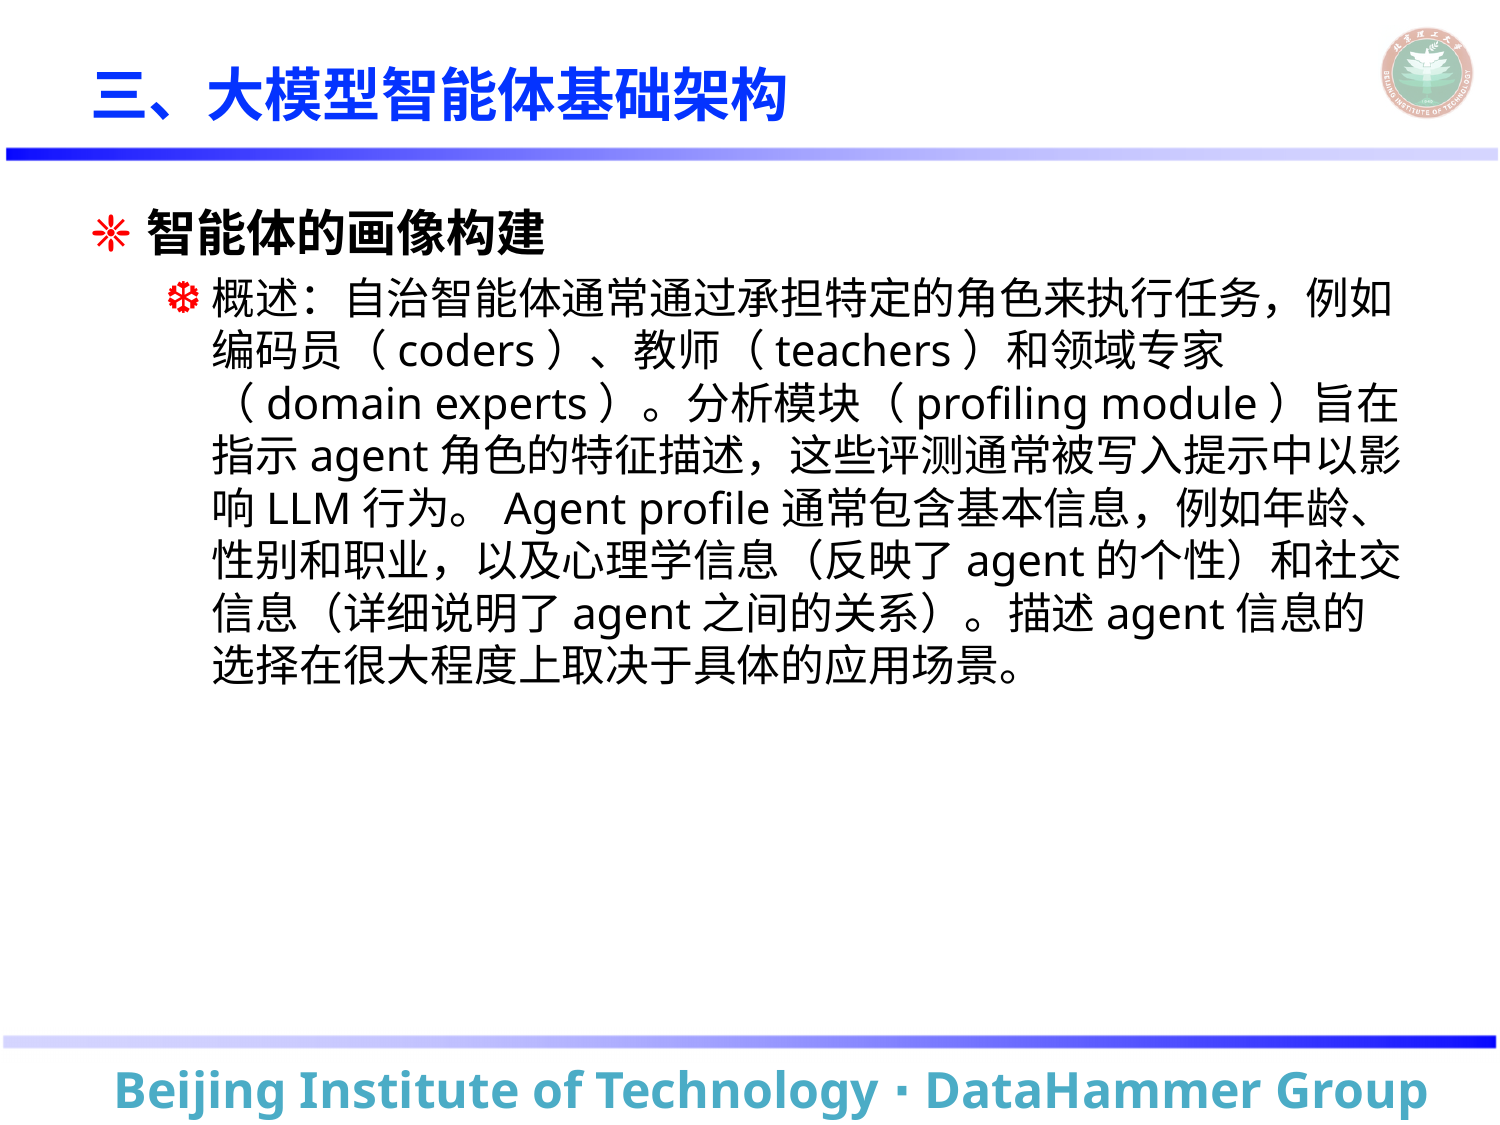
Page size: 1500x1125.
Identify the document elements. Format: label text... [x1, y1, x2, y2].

list 智能体的画像构建 概述：自治智能体通常通过承担特定的角色来执行任务，例如编码员（coders）、教师（teachers）和领域专家（domain experts）。分析模块（profiling module）旨在指示agent角色的特征描述，这些评测通常被写入提示中以影响LLM行为。Agent profile通常包含基本信息，例如年龄、性别和职业，以及心理学信息（反映了agent的个性）和社交信息（详细说明了agent之间的关系）。描述agent信息的选择在很大程度上取决于具体的应用场景。 [75, 194, 1425, 1026]
title 三、大模型智能体基础架构 [75, 38, 1425, 148]
picture [3, 1028, 1500, 1062]
picture [0, 133, 1500, 169]
